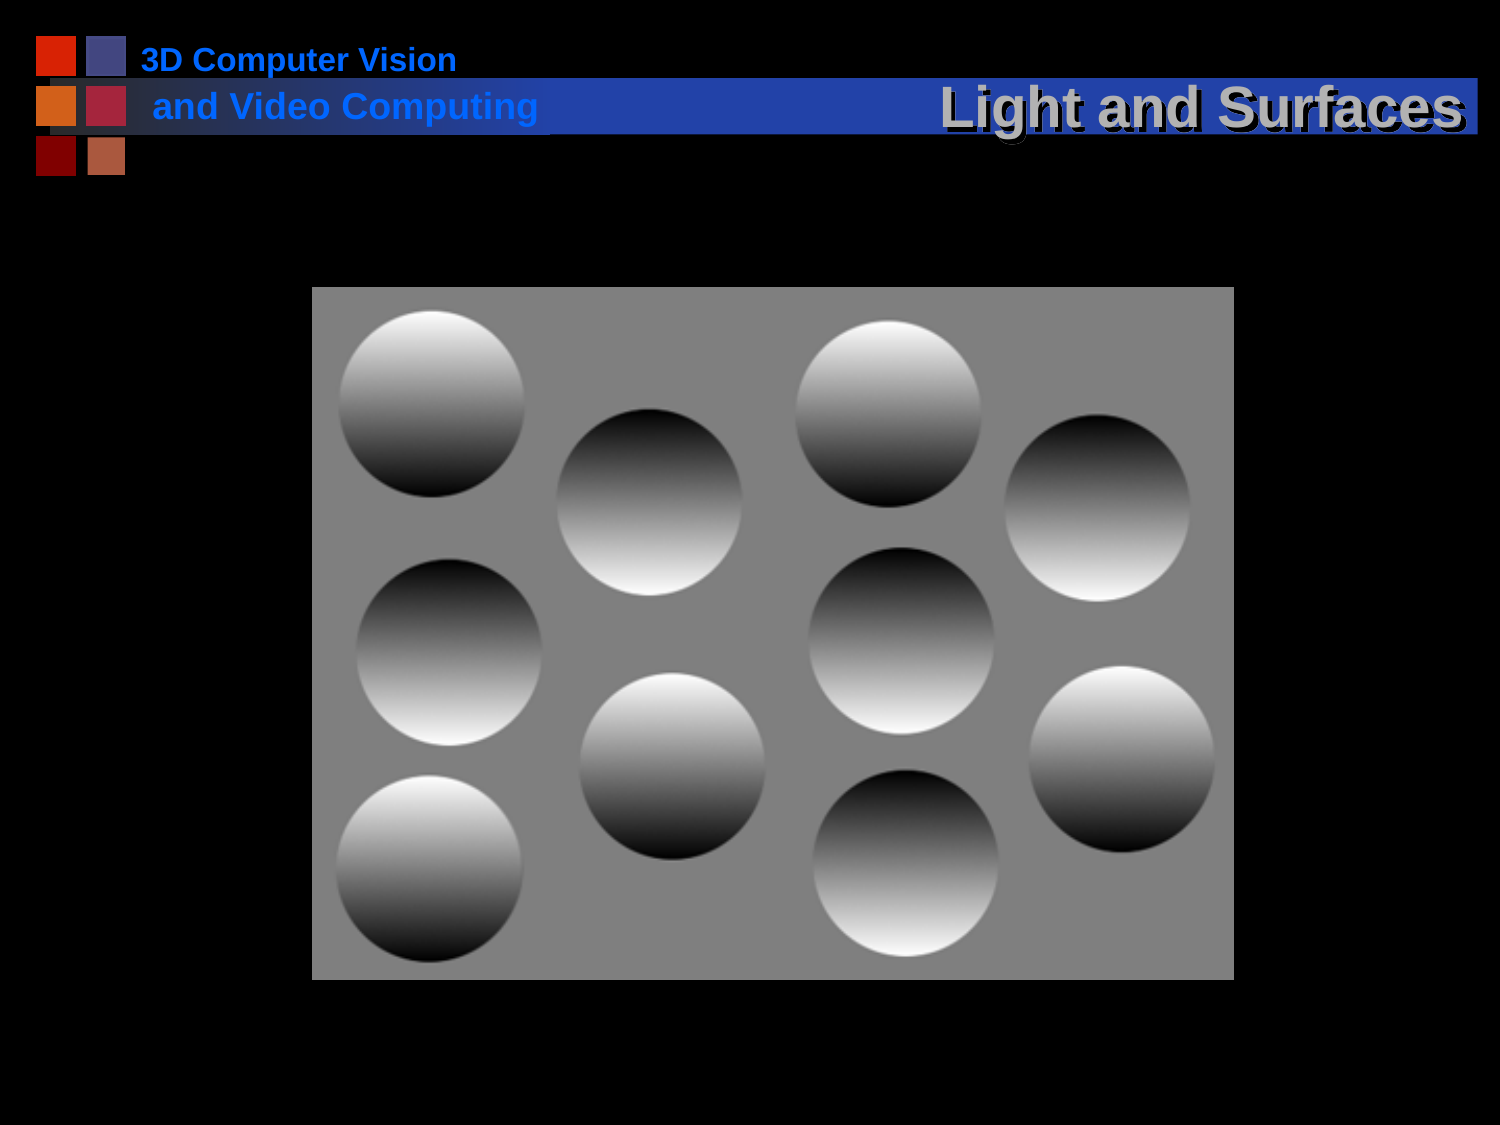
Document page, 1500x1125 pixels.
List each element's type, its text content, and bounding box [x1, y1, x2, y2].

title Light and Surfaces [911, 46, 1492, 148]
picture [312, 287, 1234, 980]
